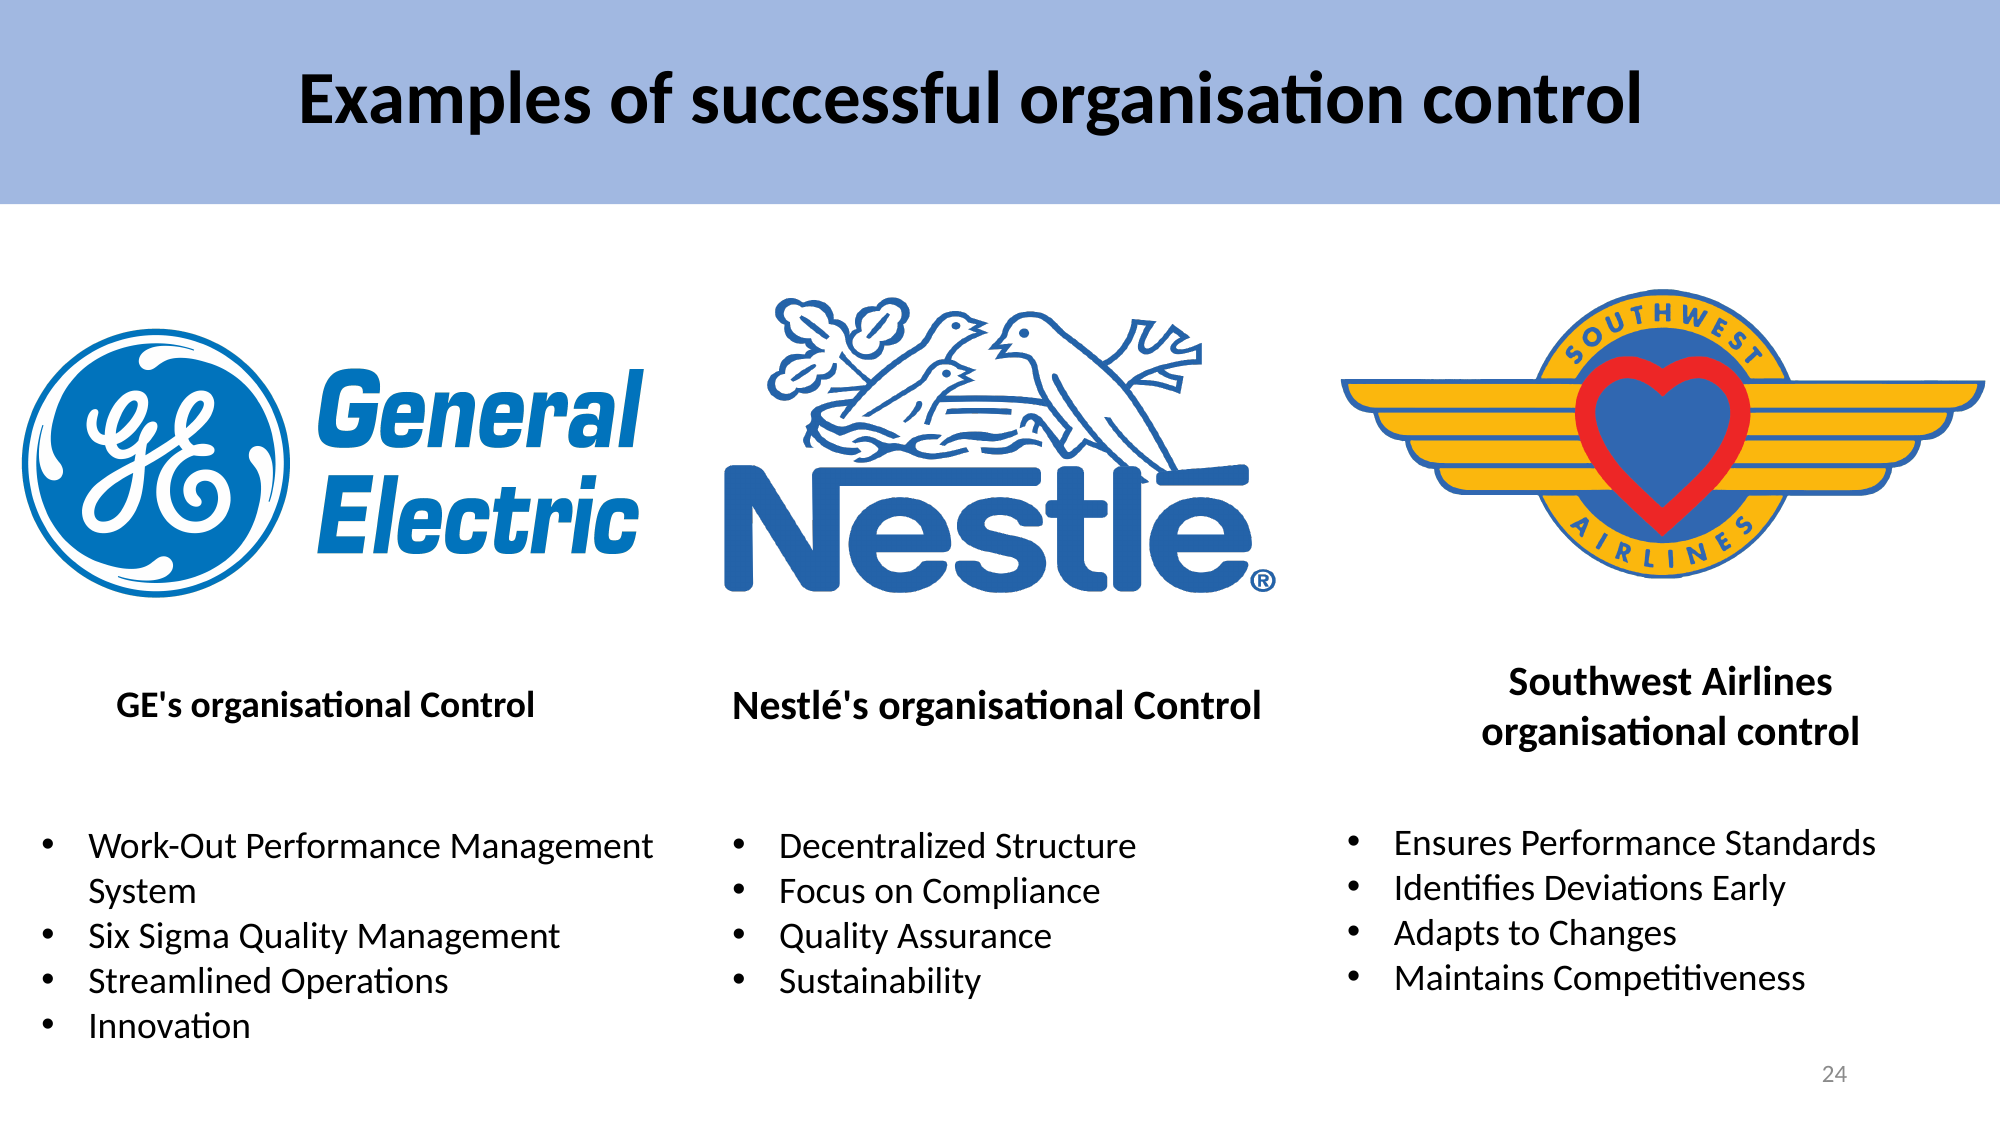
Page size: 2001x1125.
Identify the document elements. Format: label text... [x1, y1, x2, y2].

text_box GE's organisational Control [101, 672, 589, 733]
slide_number 24 [1412, 1042, 1863, 1103]
picture [705, 204, 1284, 722]
text_box Southwest Airlines organisational control [1391, 646, 1950, 761]
text_box Ensures Performance Standards Identifies Deviations Early Adapts to Changes Maintains Competitiveness [1332, 765, 1914, 1005]
text_box Work-Out Performance Management System Six Sigma Quality Management Streamlined Operations Innovation [26, 813, 676, 1099]
text_box Nestlé's organisational Control [717, 670, 1285, 736]
text_box Decentralized Structure Focus on Compliance Quality Assurance Sustainability [717, 813, 1223, 1009]
picture [1336, 241, 1990, 627]
text_box Examples of successful organisation control [283, 41, 1678, 146]
text_box [0, 0, 2000, 205]
picture [16, 284, 649, 641]
